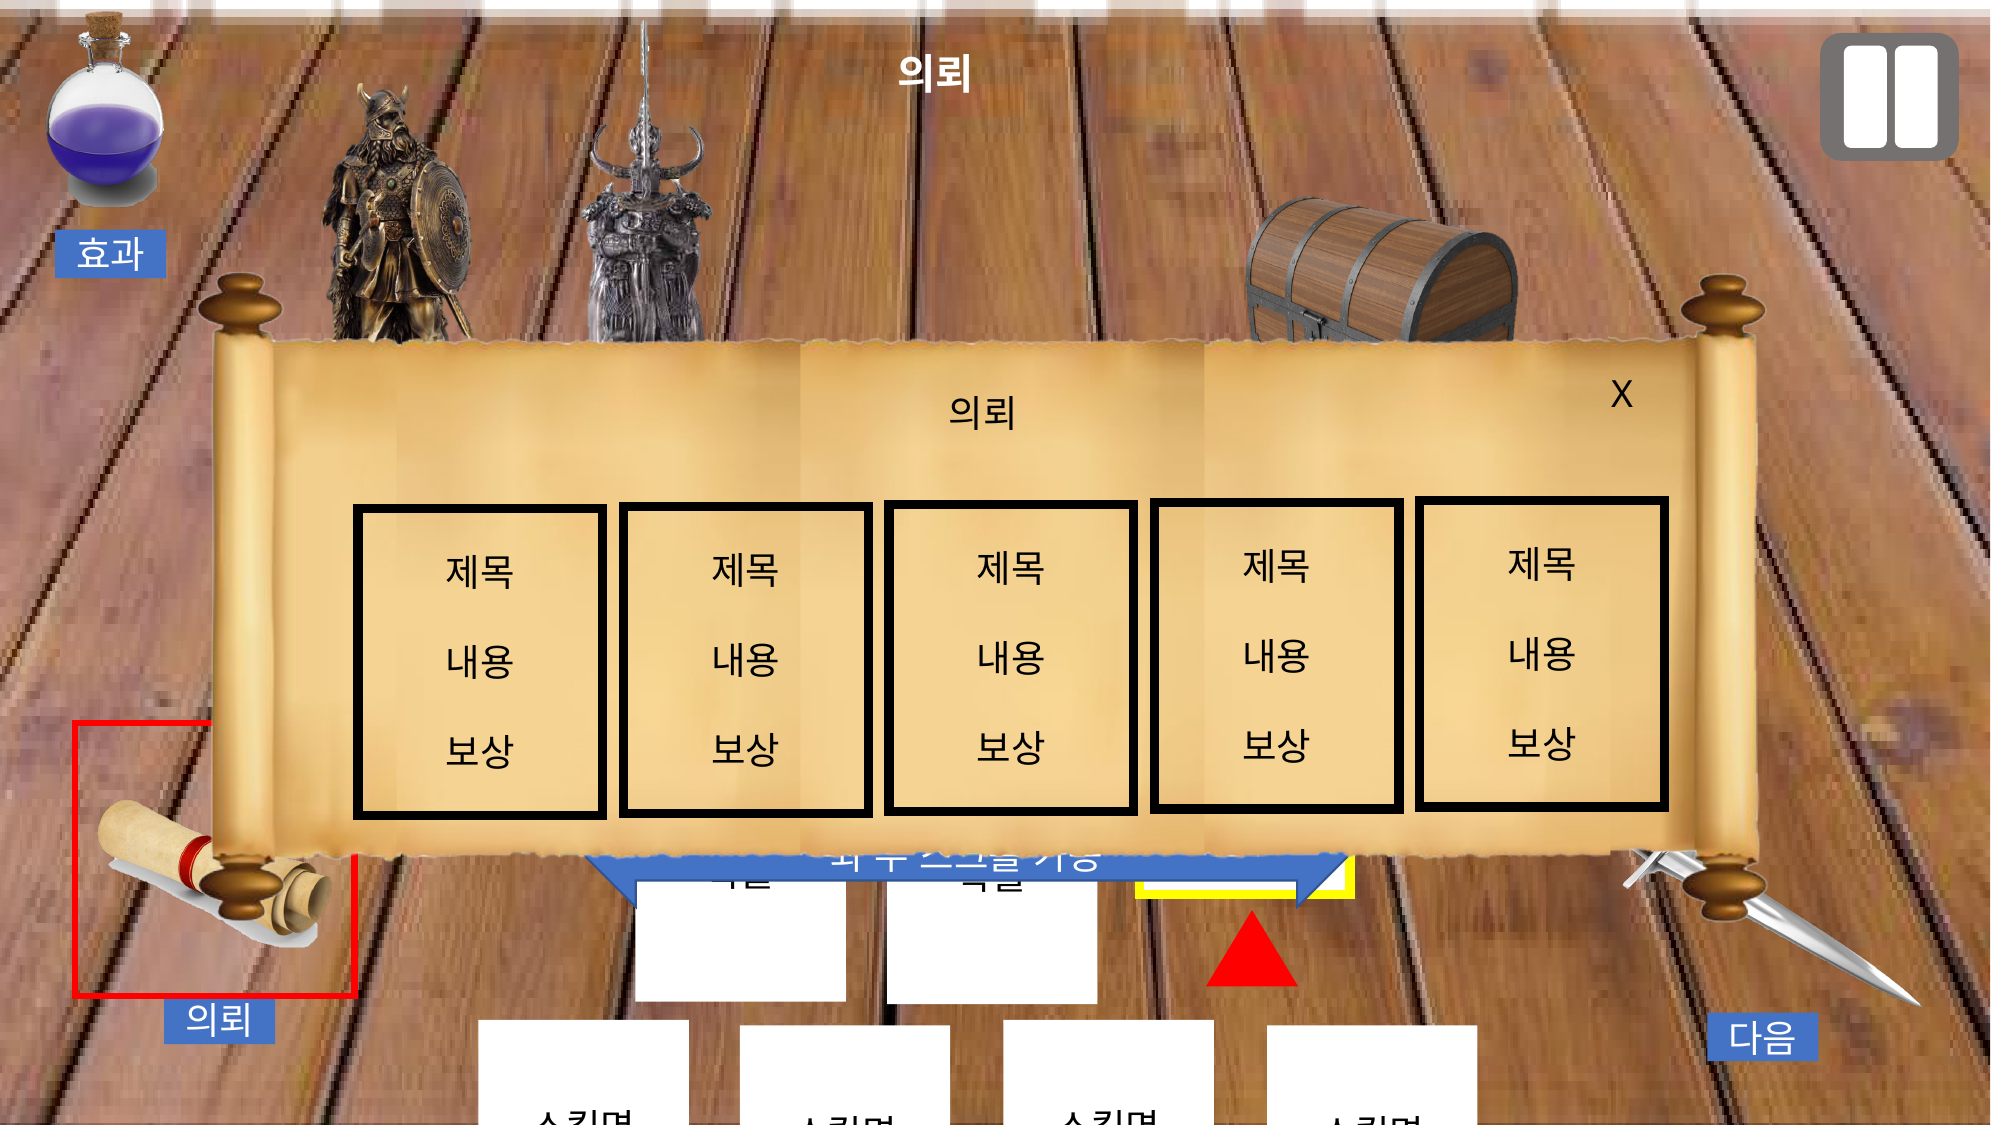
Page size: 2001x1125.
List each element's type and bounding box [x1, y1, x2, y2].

picture [0, 0, 1991, 1125]
text_box [177, 247, 1797, 943]
